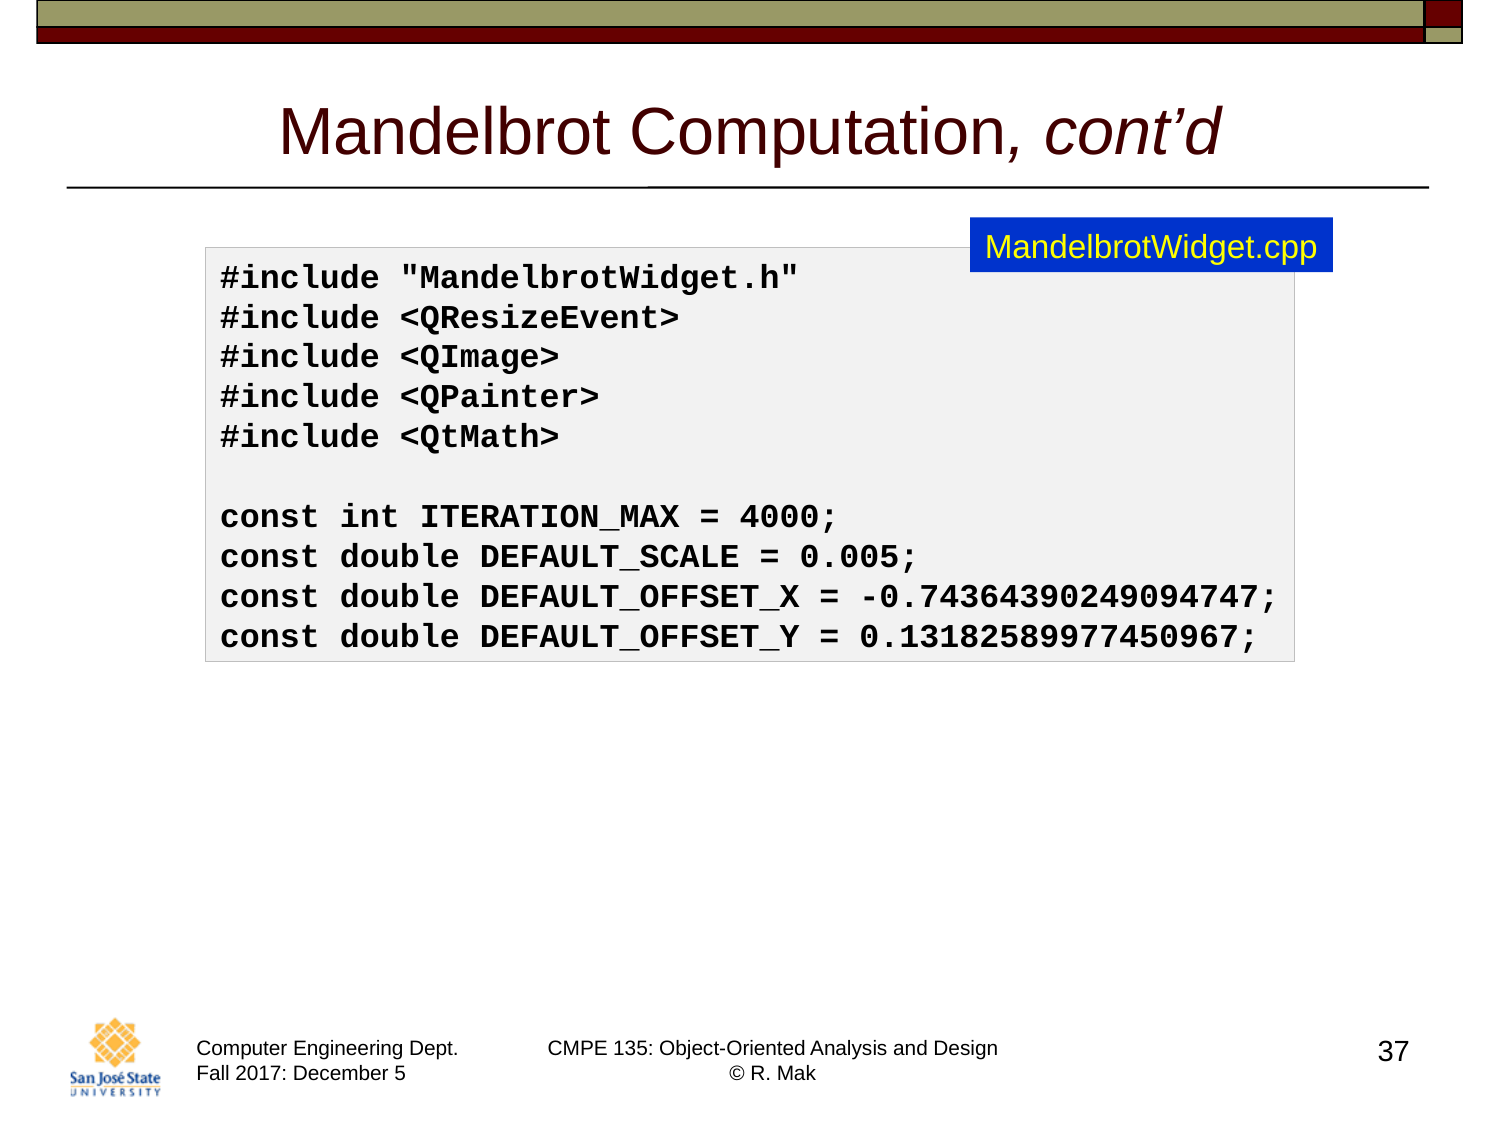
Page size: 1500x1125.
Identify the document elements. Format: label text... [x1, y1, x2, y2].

slide_number 37 [1335, 1025, 1425, 1100]
picture [60, 1012, 166, 1112]
title Mandelbrot Computation, cont’d [75, 67, 1425, 175]
text_box #include "MandelbrotWidget.h" #include <QResizeEvent> #include <QImage> #include <QPainter> #include <QtMath> const int ITERATION_MAX = 4000; const double DEFAULT_SCALE = 0.005; const double DEFAULT_OFFSET_X = -0.74364390249094747; const double DEFAULT_OFFSET_Y = 0.13182589977450967; [205, 247, 1295, 662]
text_box MandelbrotWidget.cpp [970, 217, 1333, 273]
